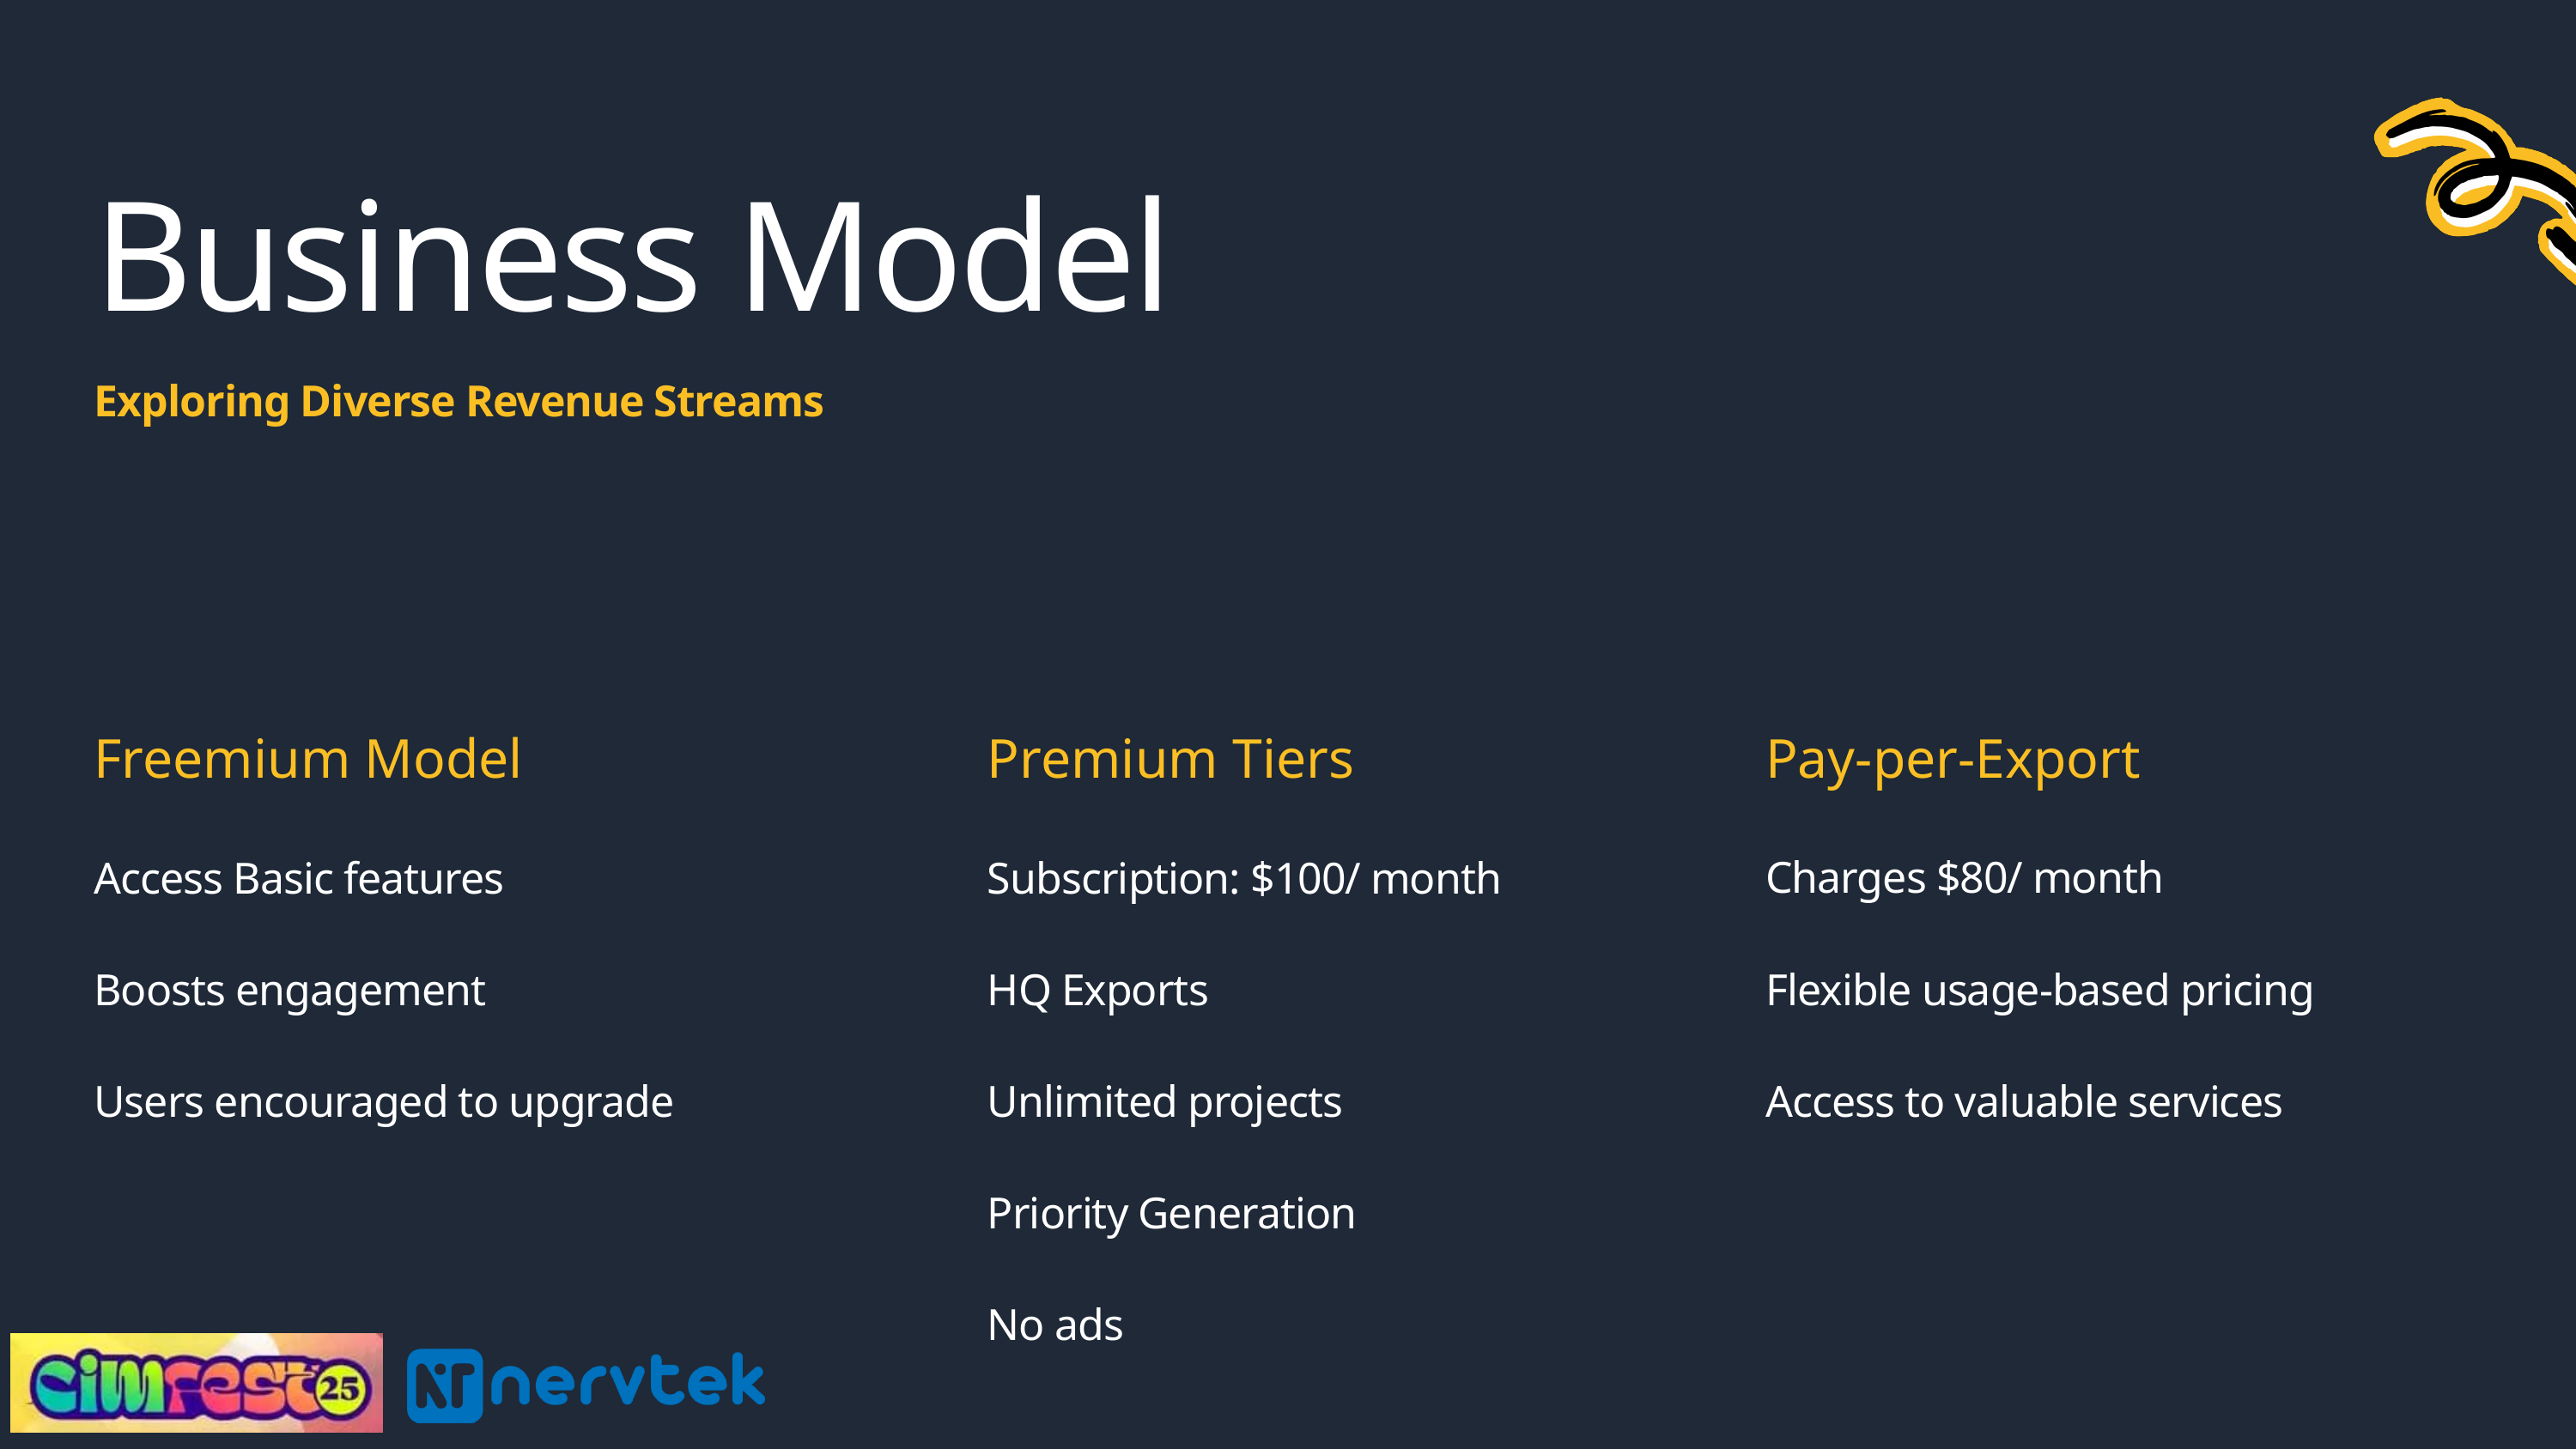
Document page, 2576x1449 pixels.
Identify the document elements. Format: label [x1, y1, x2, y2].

picture [10, 1332, 383, 1433]
picture [386, 1325, 782, 1444]
text_box [94, 724, 862, 1123]
text_box [1765, 724, 2534, 1179]
text_box [94, 189, 1874, 424]
text_box [2373, 97, 2576, 309]
text_box [987, 724, 1755, 1347]
